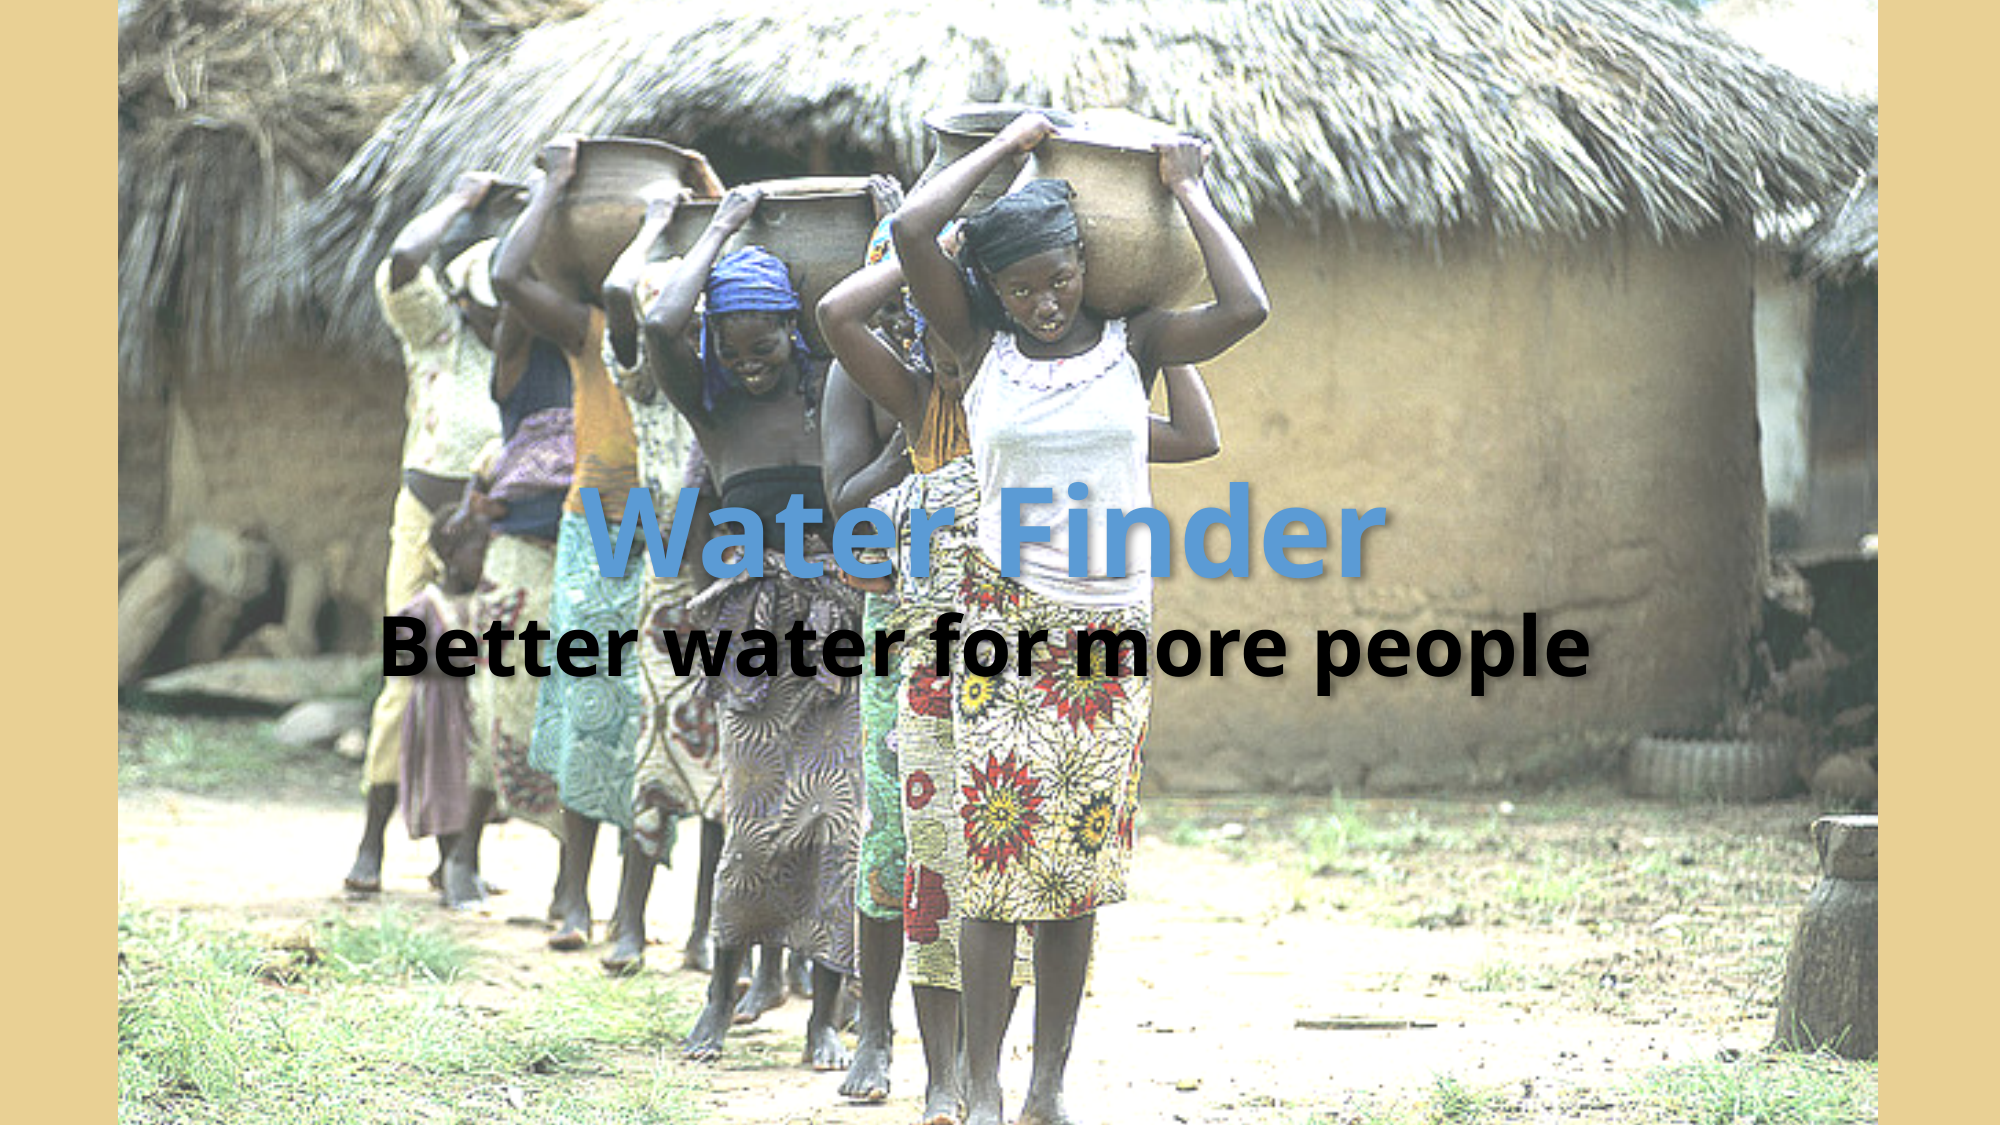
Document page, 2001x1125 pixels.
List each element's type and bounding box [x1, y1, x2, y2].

picture [118, 0, 1878, 1125]
